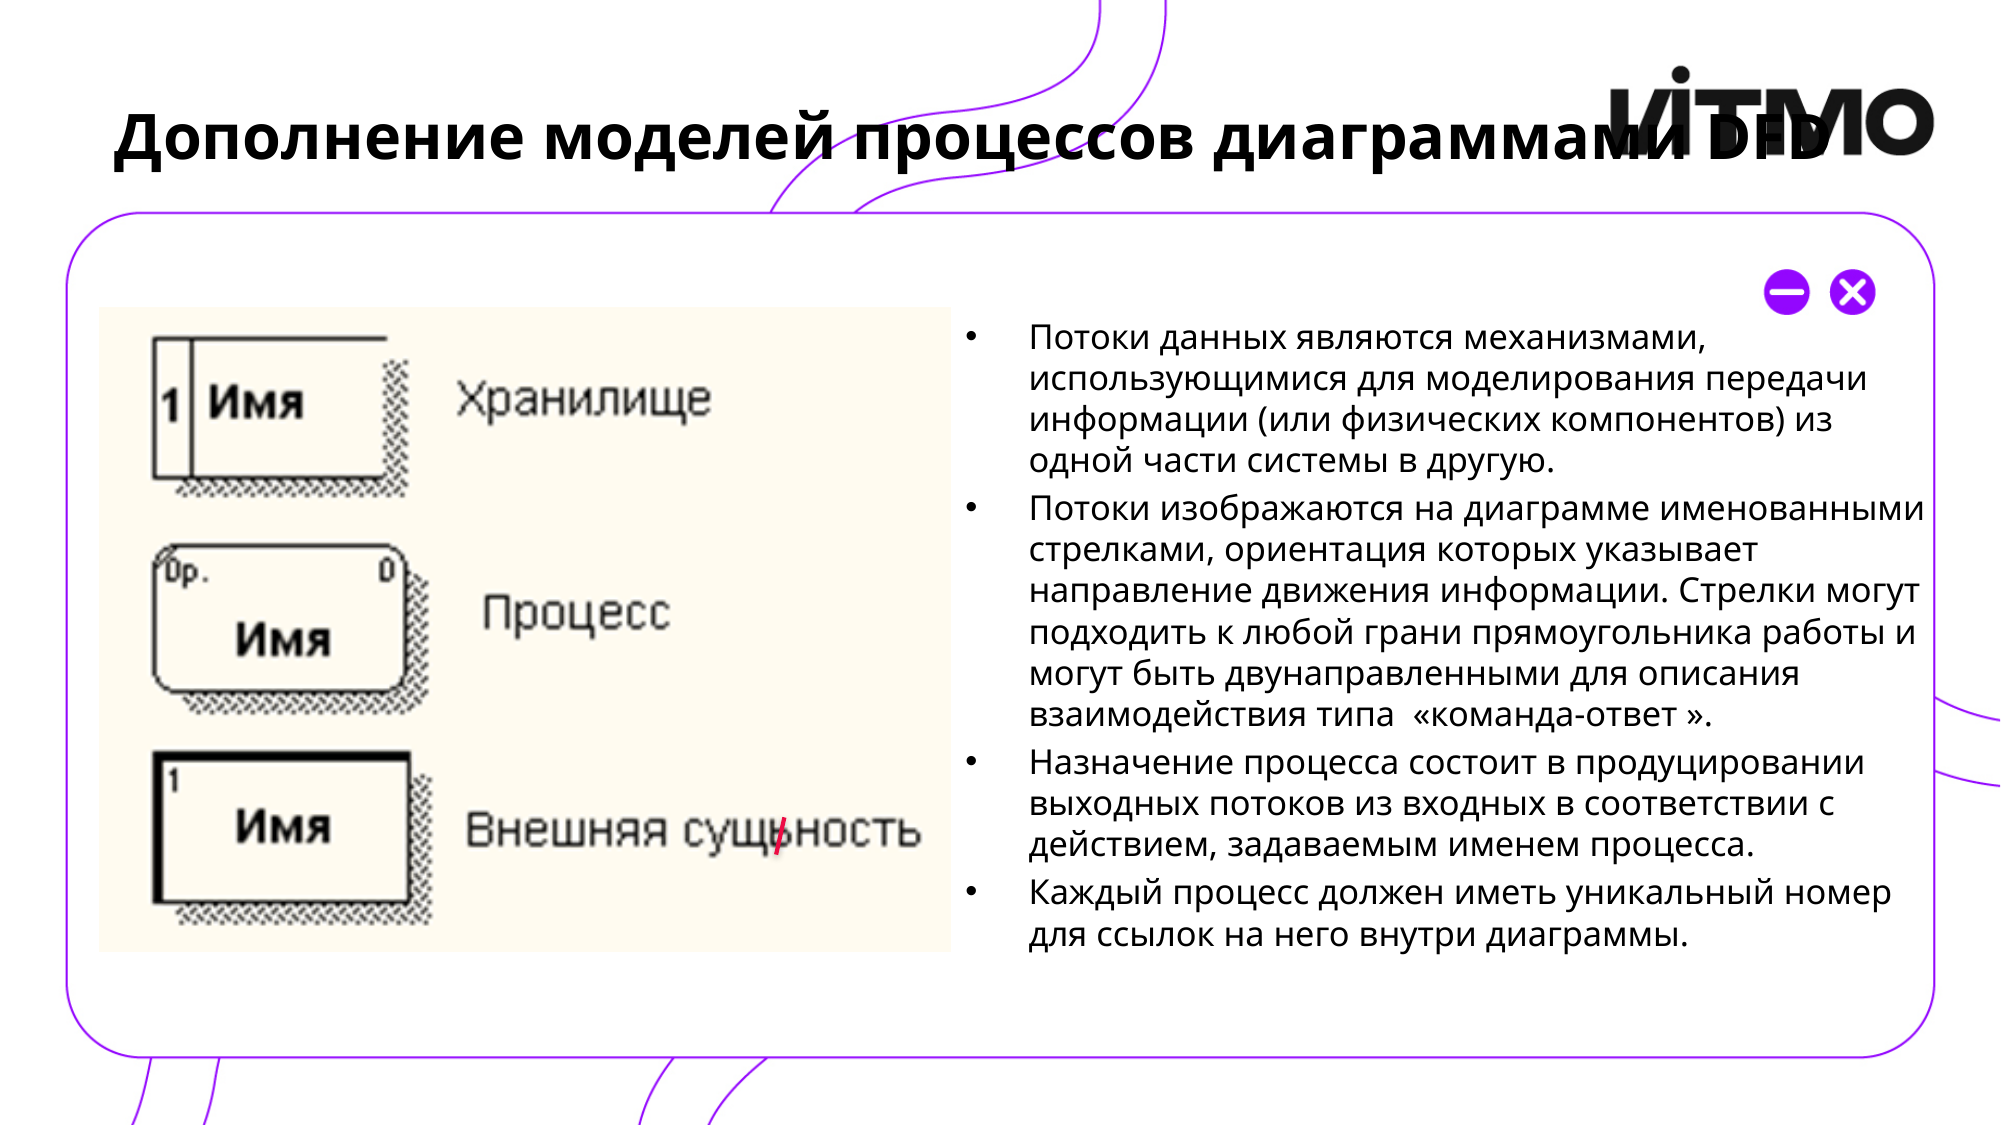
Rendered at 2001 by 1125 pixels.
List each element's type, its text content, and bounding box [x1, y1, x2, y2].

picture [0, 0, 2001, 1125]
title Дополнение моделей процессов диаграммами DFD [99, 67, 1900, 203]
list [99, 307, 951, 952]
list Потоки данных являются механизмами, использующимися для моделирования передачи информации (или физических компонентов) из одной части системы в другую. Потоки изображаются на диаграмме именованными стрелками, ориентация которых указывает направление движения информации. Стрелки могут подходить к любой грани прямоугольника работы и могут быть двунаправленными для описания взаимодействия типа «команда-ответ ». Назначение процесса состоит в продуцировании выходных потоков из входных в соответствии с действием, задаваемым именем процесса. Каждый процесс должен иметь уникальный номер для ссылок на него внутри диаграммы. [950, 307, 1959, 1006]
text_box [775, 817, 785, 855]
